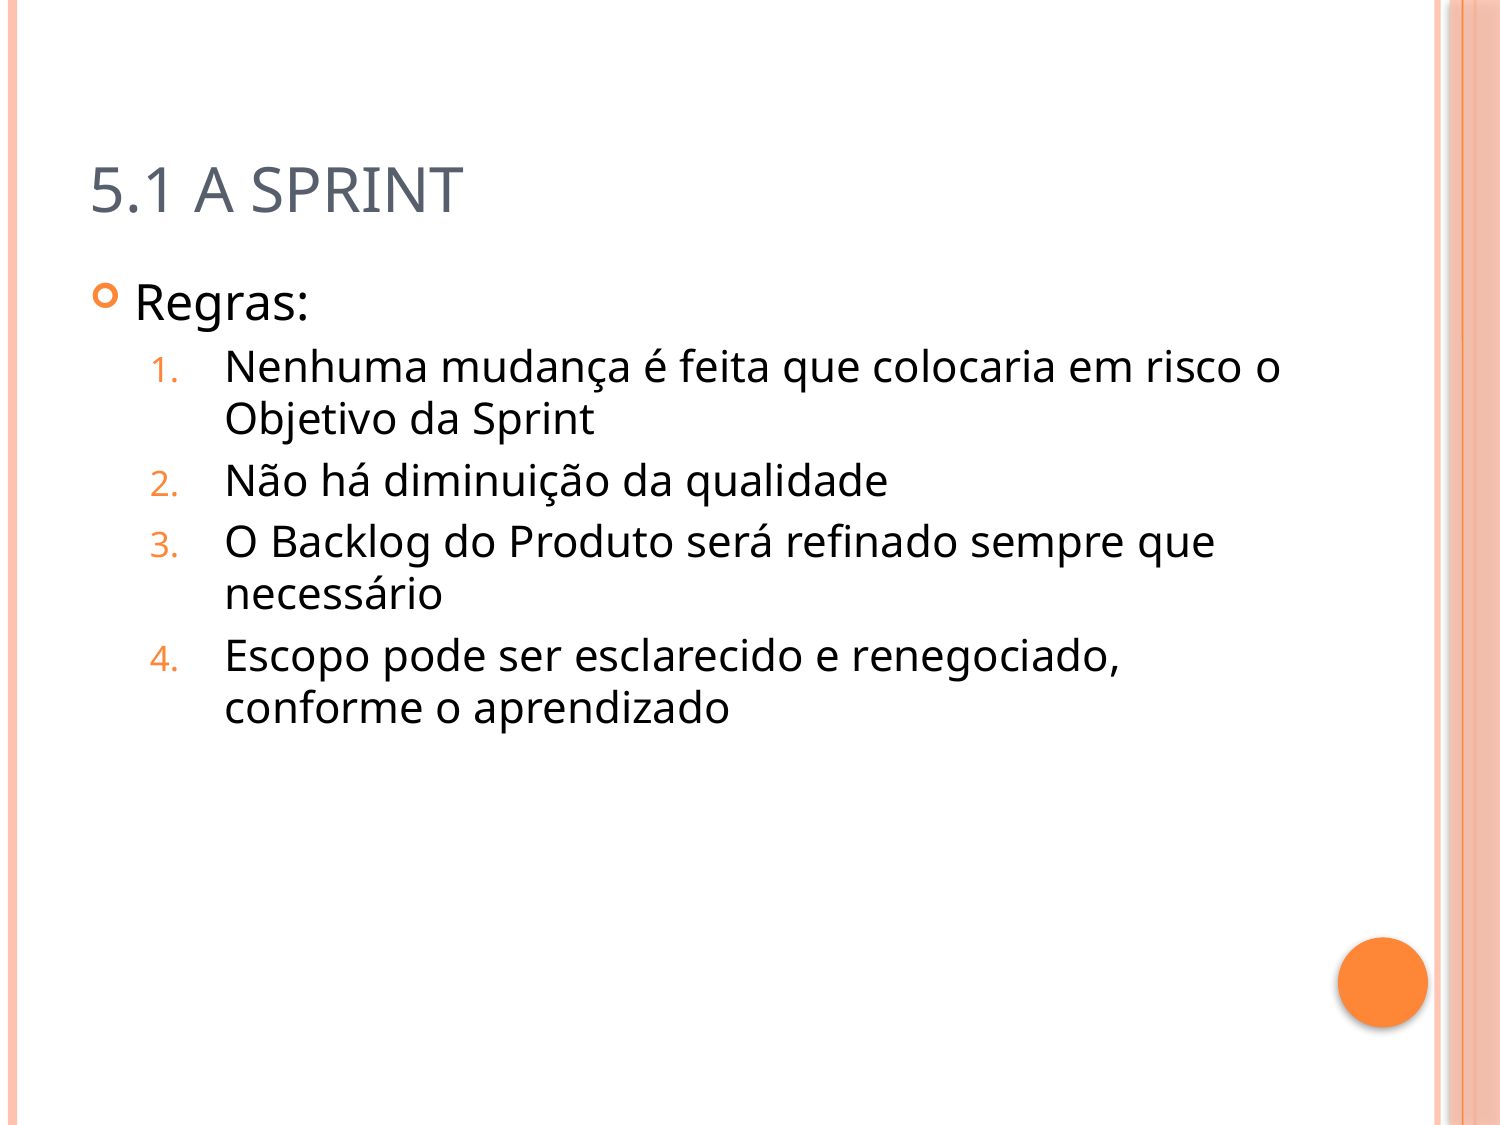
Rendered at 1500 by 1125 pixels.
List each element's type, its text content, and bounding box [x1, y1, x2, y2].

title 5.1 A Sprint [75, 45, 1300, 233]
list Regras: Nenhuma mudança é feita que colocaria em risco o Objetivo da Sprint Não há diminuição da qualidade O Backlog do Produto será refinado sempre que necessário Escopo pode ser esclarecido e renegociado, conforme o aprendizado [75, 262, 1300, 1062]
